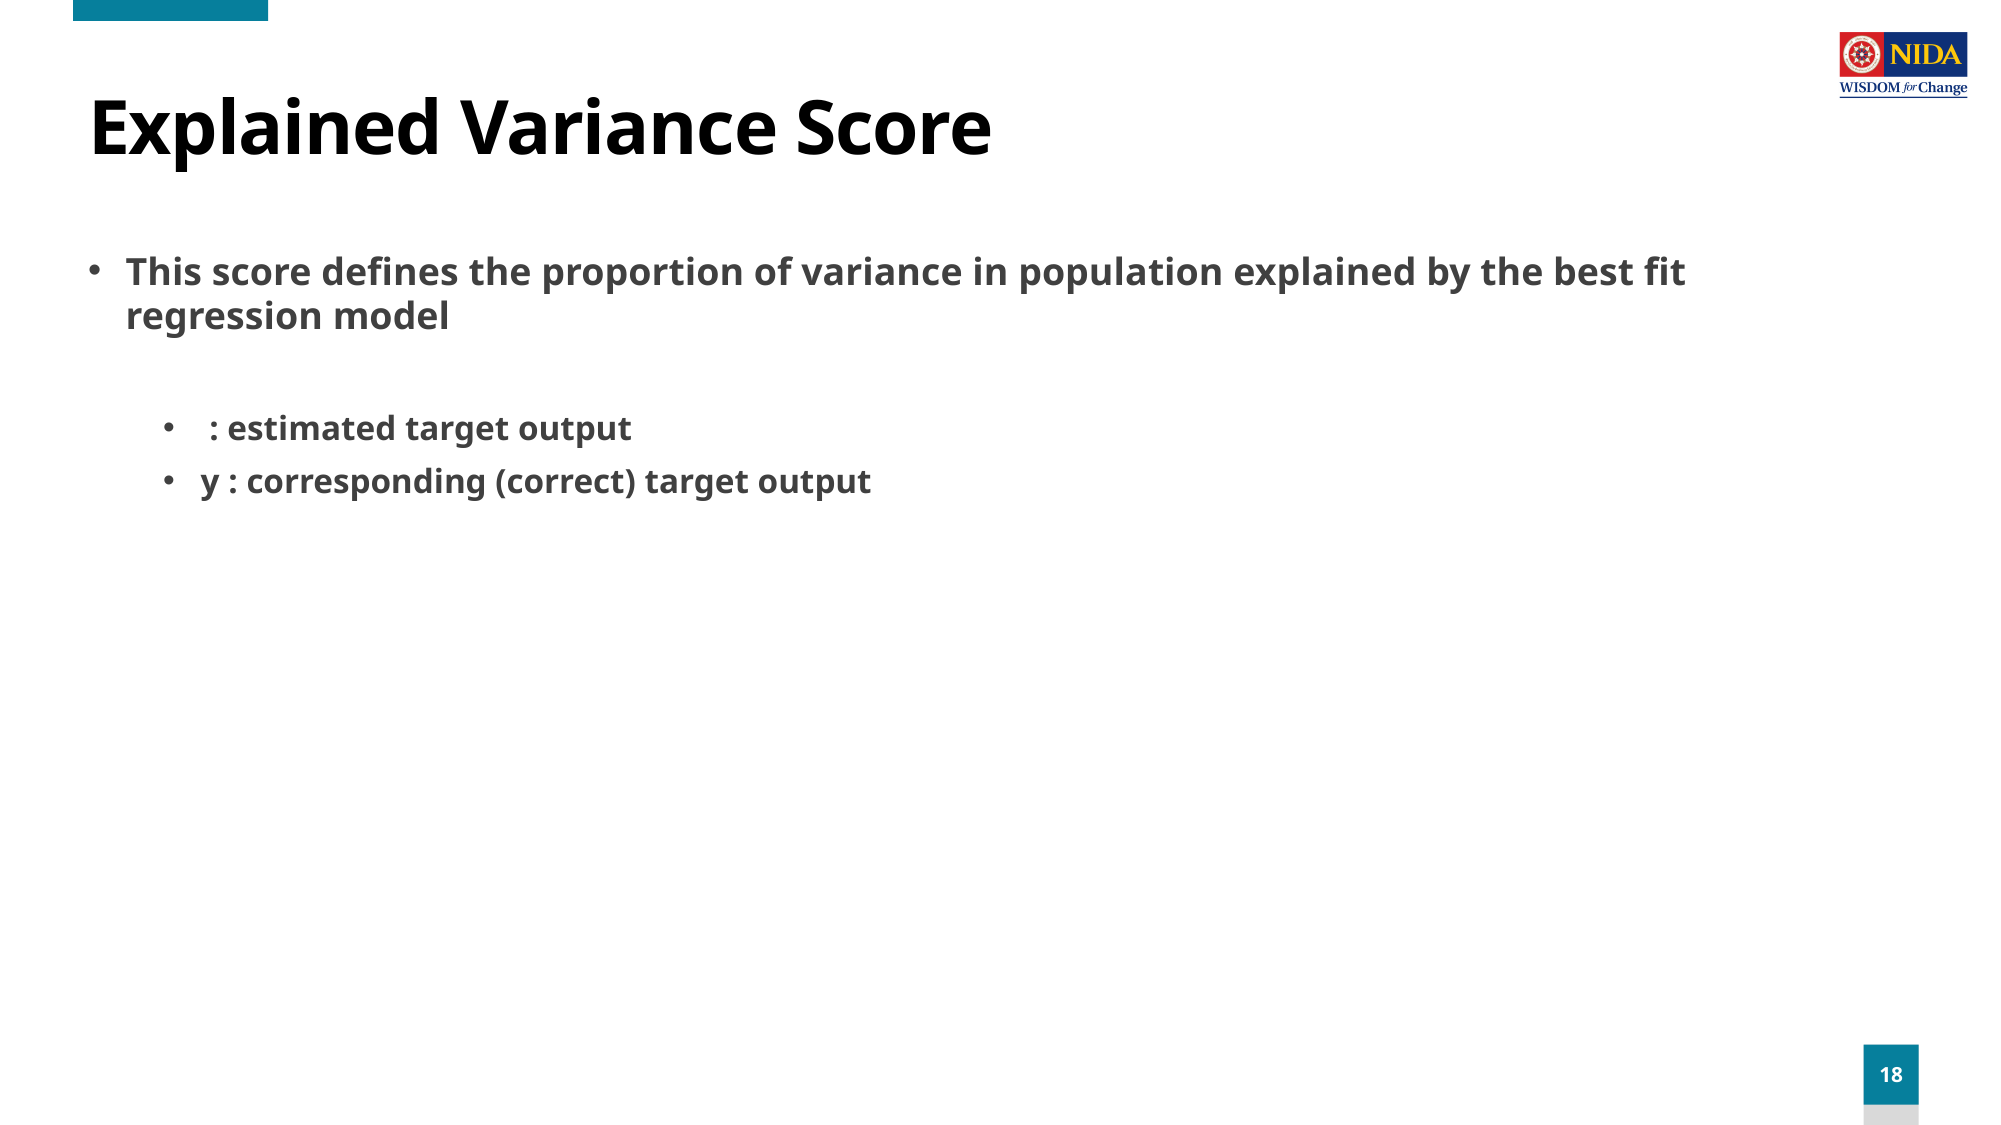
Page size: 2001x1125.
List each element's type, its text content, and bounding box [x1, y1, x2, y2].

picture [1838, 30, 1969, 100]
title Explained Variance Score [73, 82, 1907, 179]
